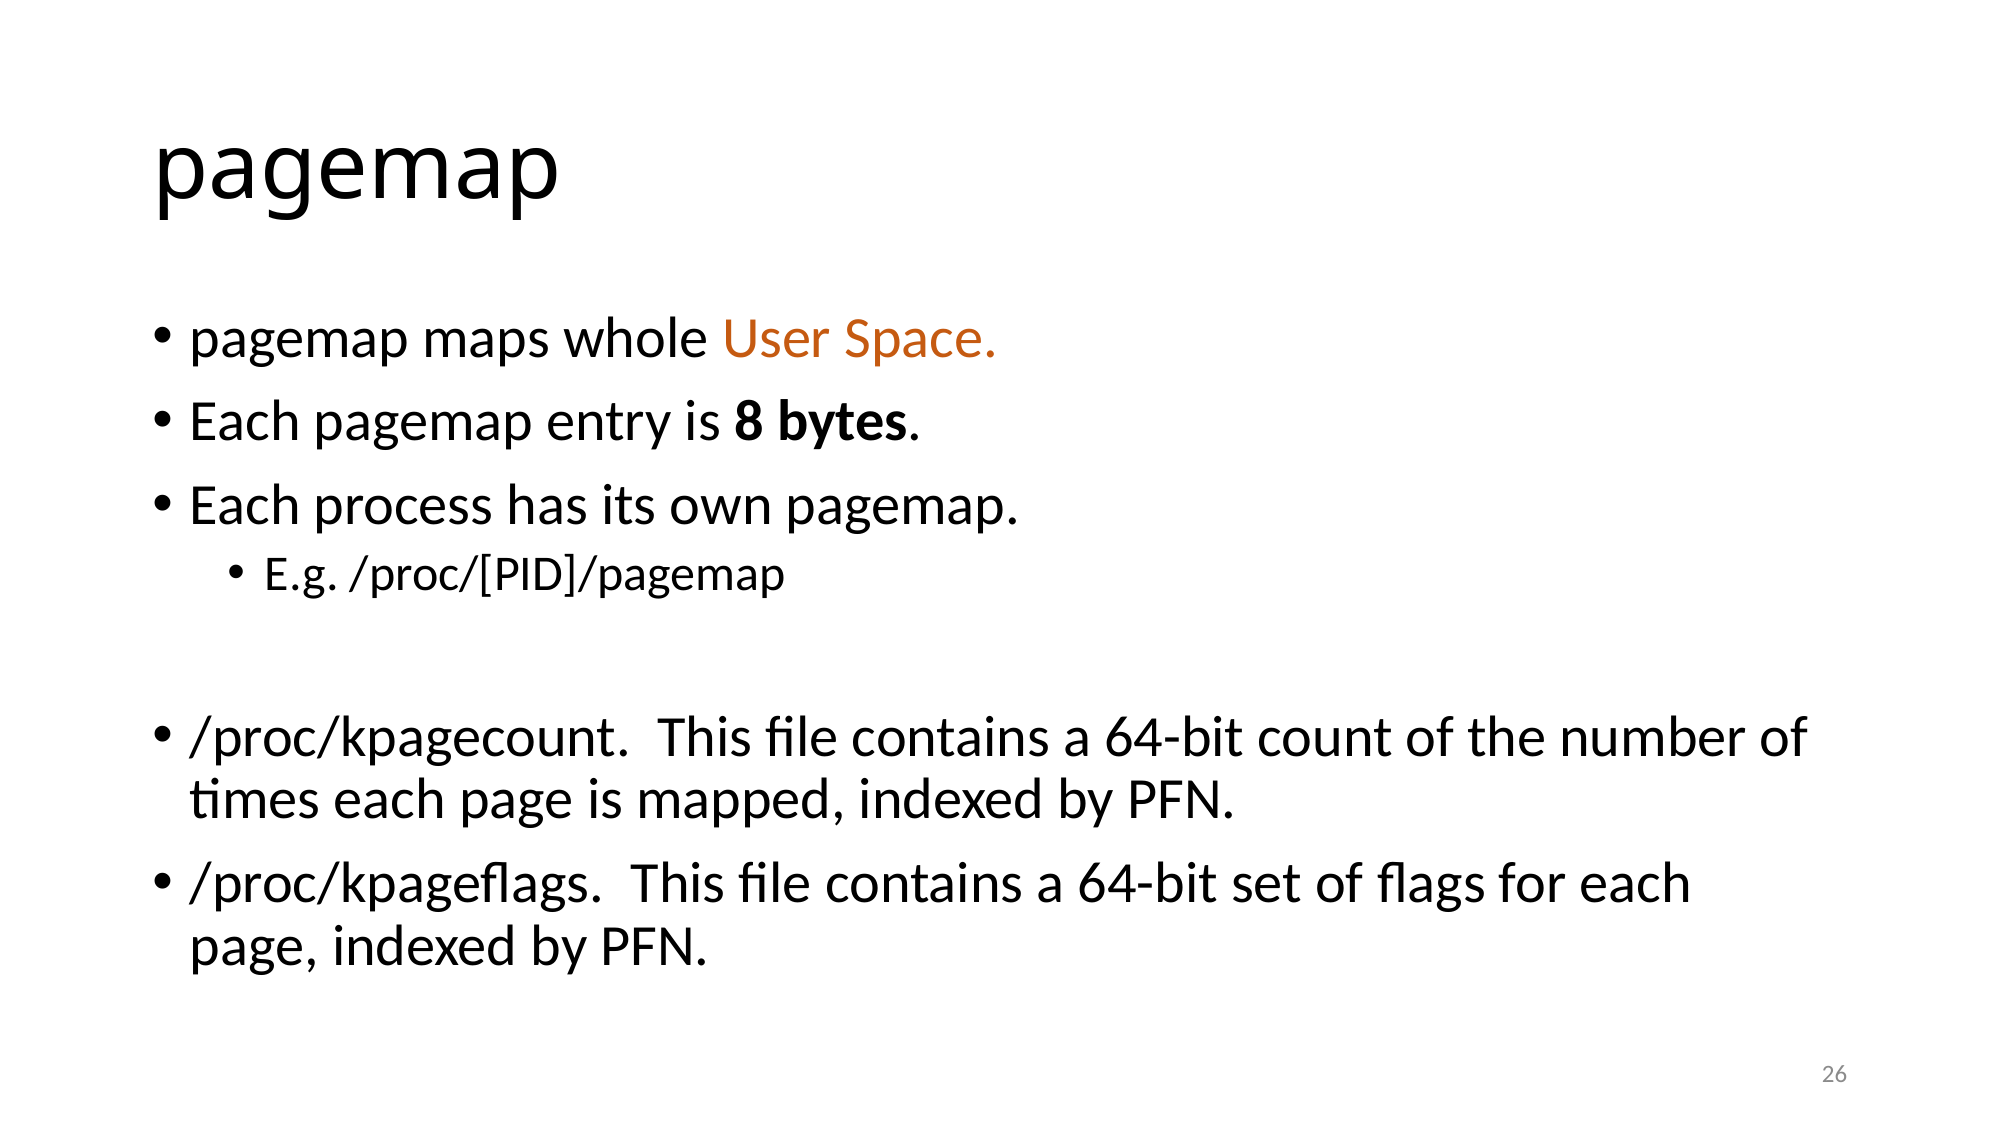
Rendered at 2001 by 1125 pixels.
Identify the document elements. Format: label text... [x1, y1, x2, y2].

list pagemap maps whole User Space. Each pagemap entry is 8 bytes. Each process has its own pagemap. E.g. /proc/[PID]/pagemap /proc/kpagecount. This file contains a 64-bit count of the number of times each page is mapped, indexed by PFN. /proc/kpageflags. This file contains a 64-bit set of flags for each page, indexed by PFN. [137, 299, 1863, 1014]
slide_number 26 [1412, 1042, 1863, 1103]
title pagemap [137, 59, 1863, 278]
